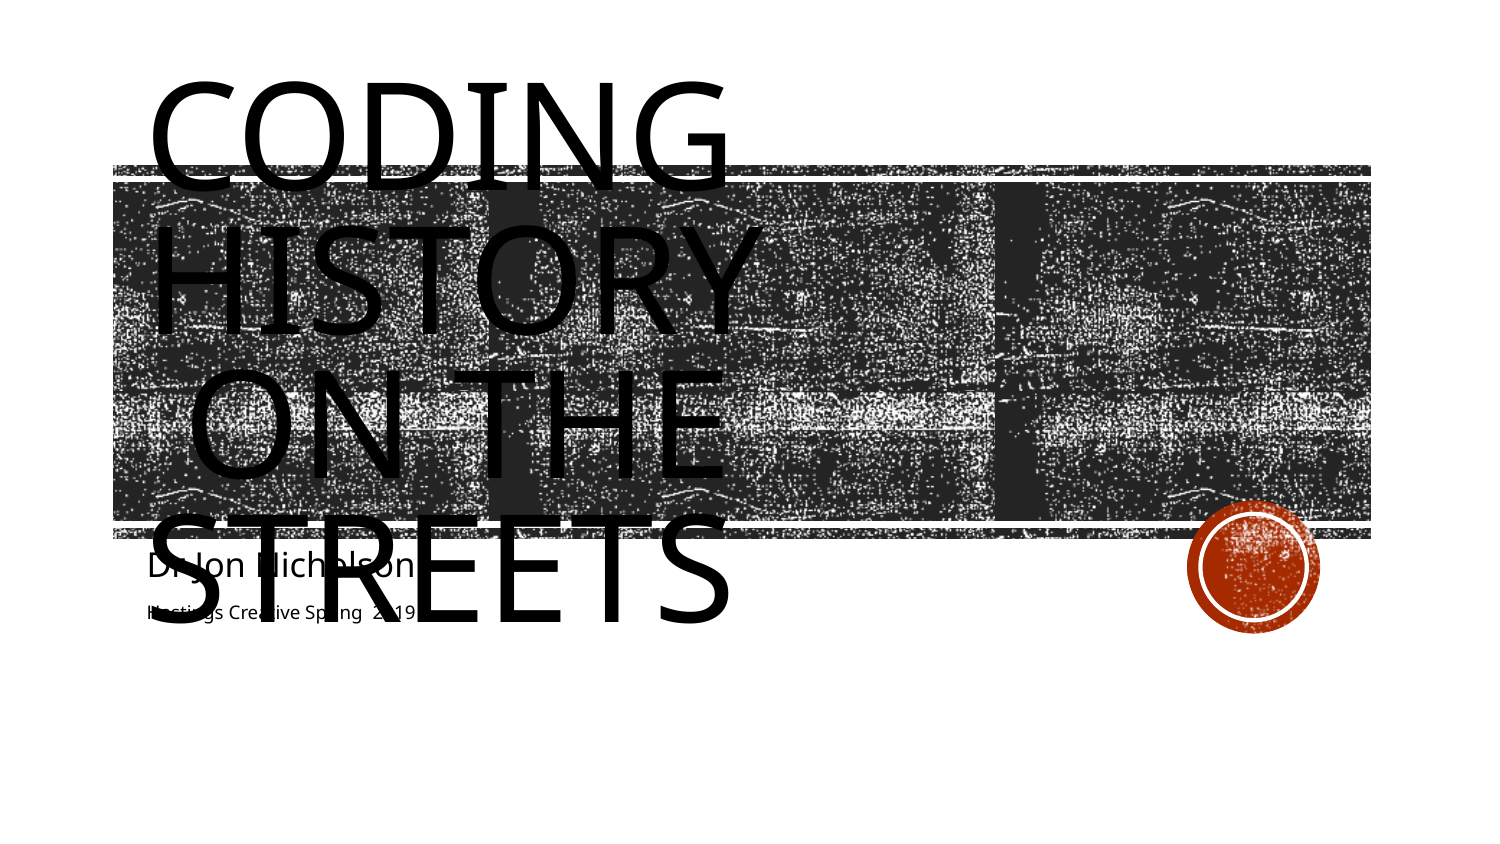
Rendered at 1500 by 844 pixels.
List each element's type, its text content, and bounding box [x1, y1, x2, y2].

subtitle Dr Jon Nicholson Hastings Creative Spring 2019 [131, 540, 1103, 672]
title Coding History On The Streets [129, 176, 1356, 550]
